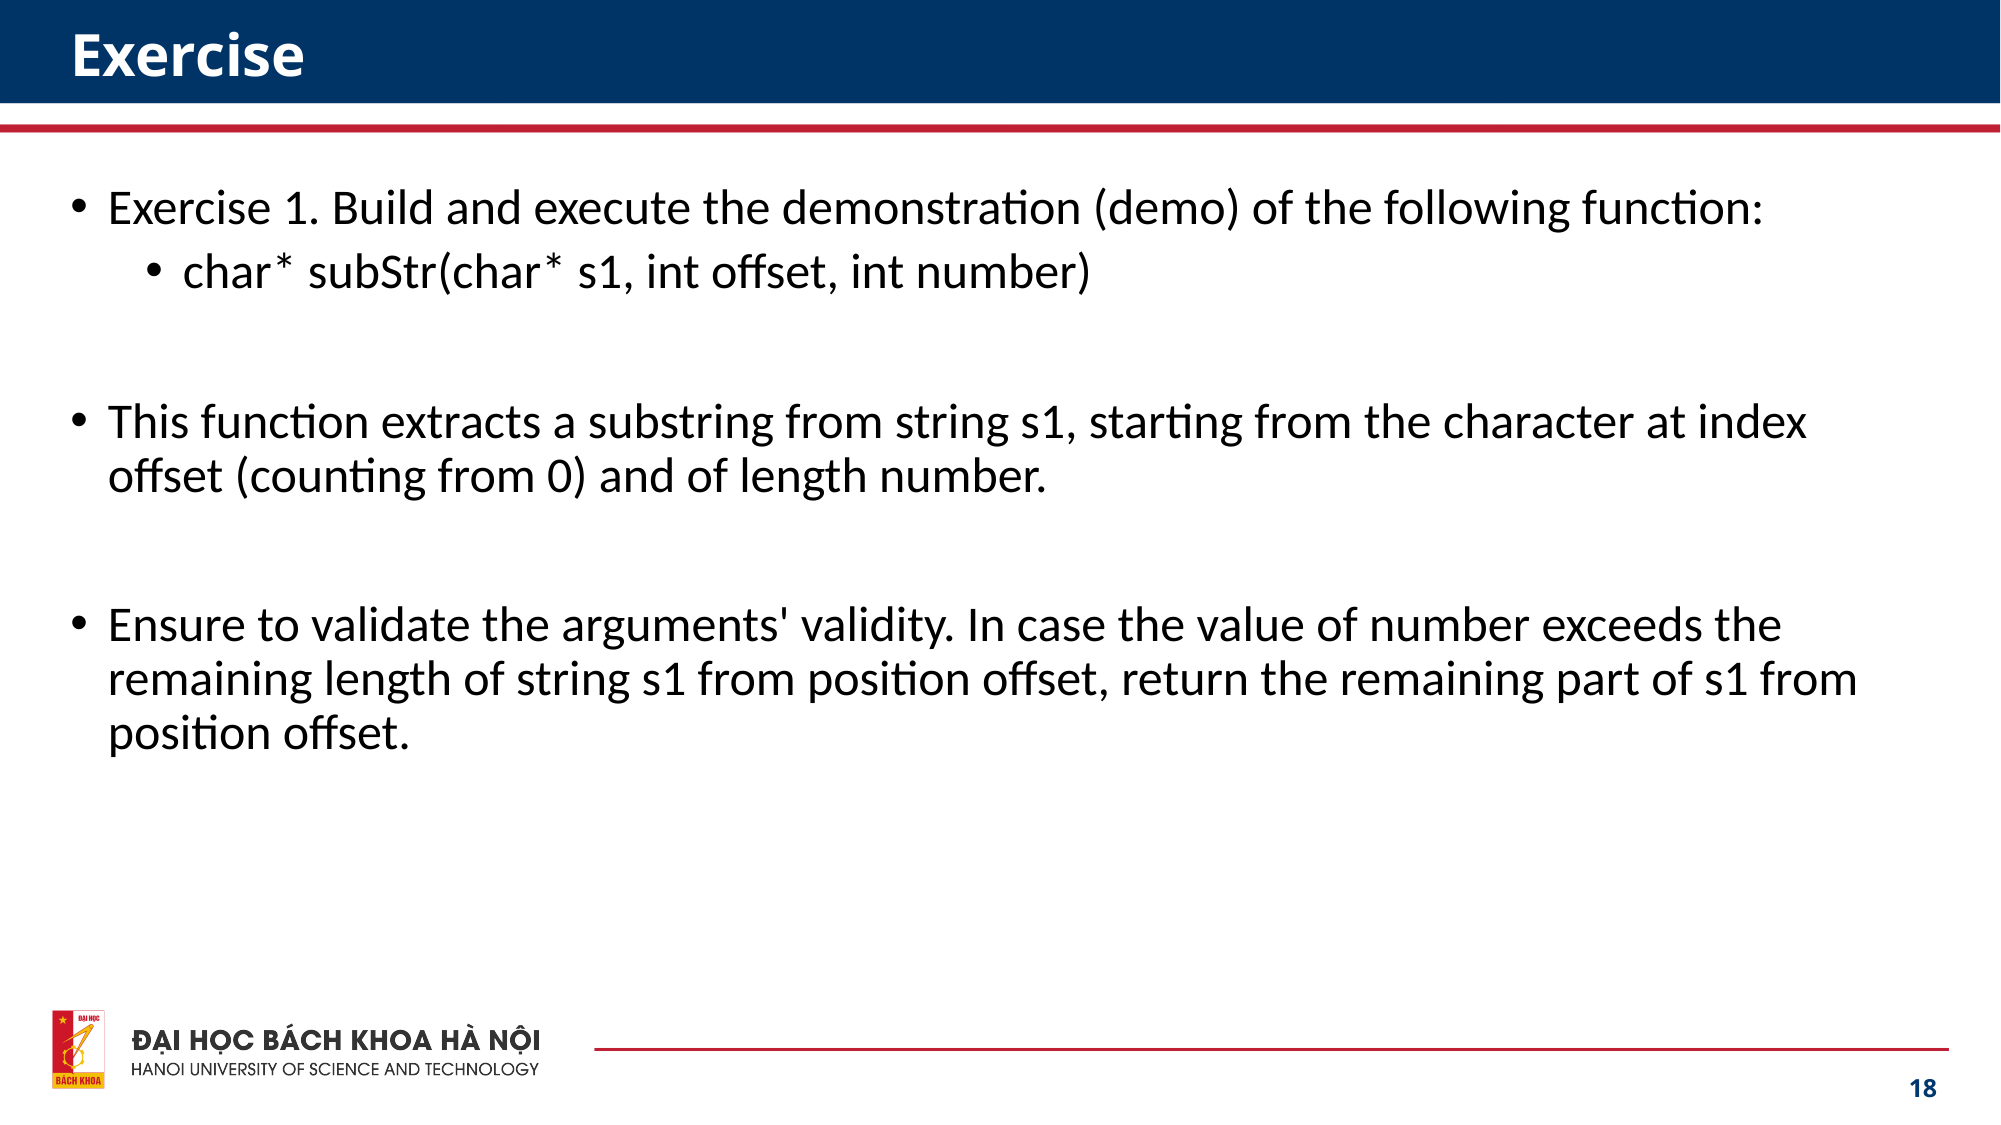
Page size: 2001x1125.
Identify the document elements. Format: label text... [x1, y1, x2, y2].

slide_number 18 [1502, 1065, 1953, 1125]
list Exercise 1. Build and execute the demonstration (demo) of the following function: char* subStr(char* s1, int offset, int number) This function extracts a substring from string s1, starting from the character at index offset (counting from 0) and of length number. Ensure to validate the arguments' validity. In case the value of number exceeds the remaining length of string s1 from position offset, return the remaining part of s1 from position offset. [55, 173, 1945, 979]
picture [0, 0, 2001, 1125]
title Exercise [55, 18, 1945, 90]
